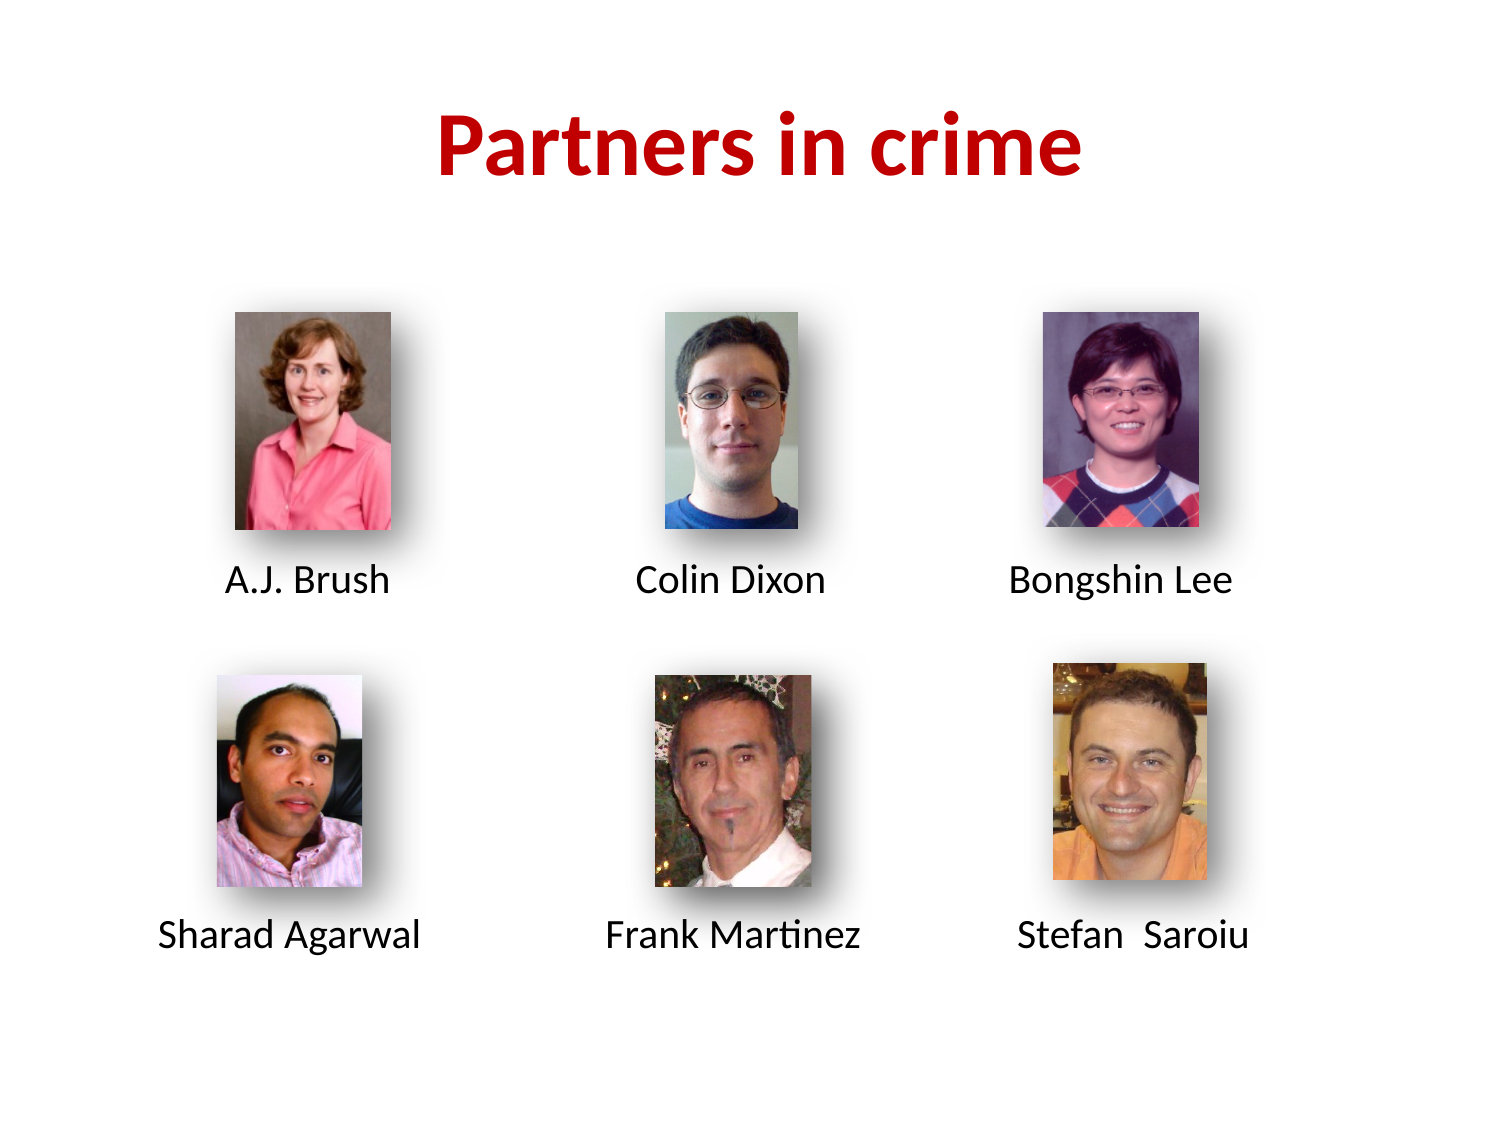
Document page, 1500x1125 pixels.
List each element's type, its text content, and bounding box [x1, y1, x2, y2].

text_box Sharad Agarwal [131, 899, 448, 965]
text_box A.J. Brush [187, 544, 428, 609]
picture [216, 674, 363, 887]
text_box Bongshin Lee [970, 544, 1271, 609]
title Partners in crime [75, 45, 1425, 233]
picture [664, 312, 798, 529]
picture [1042, 312, 1200, 527]
picture [654, 674, 812, 887]
text_box Colin Dixon [591, 544, 871, 609]
text_box Stefan Saroiu [964, 899, 1303, 965]
picture [235, 312, 391, 530]
text_box Frank Martinez [581, 899, 886, 965]
picture [1053, 662, 1208, 881]
